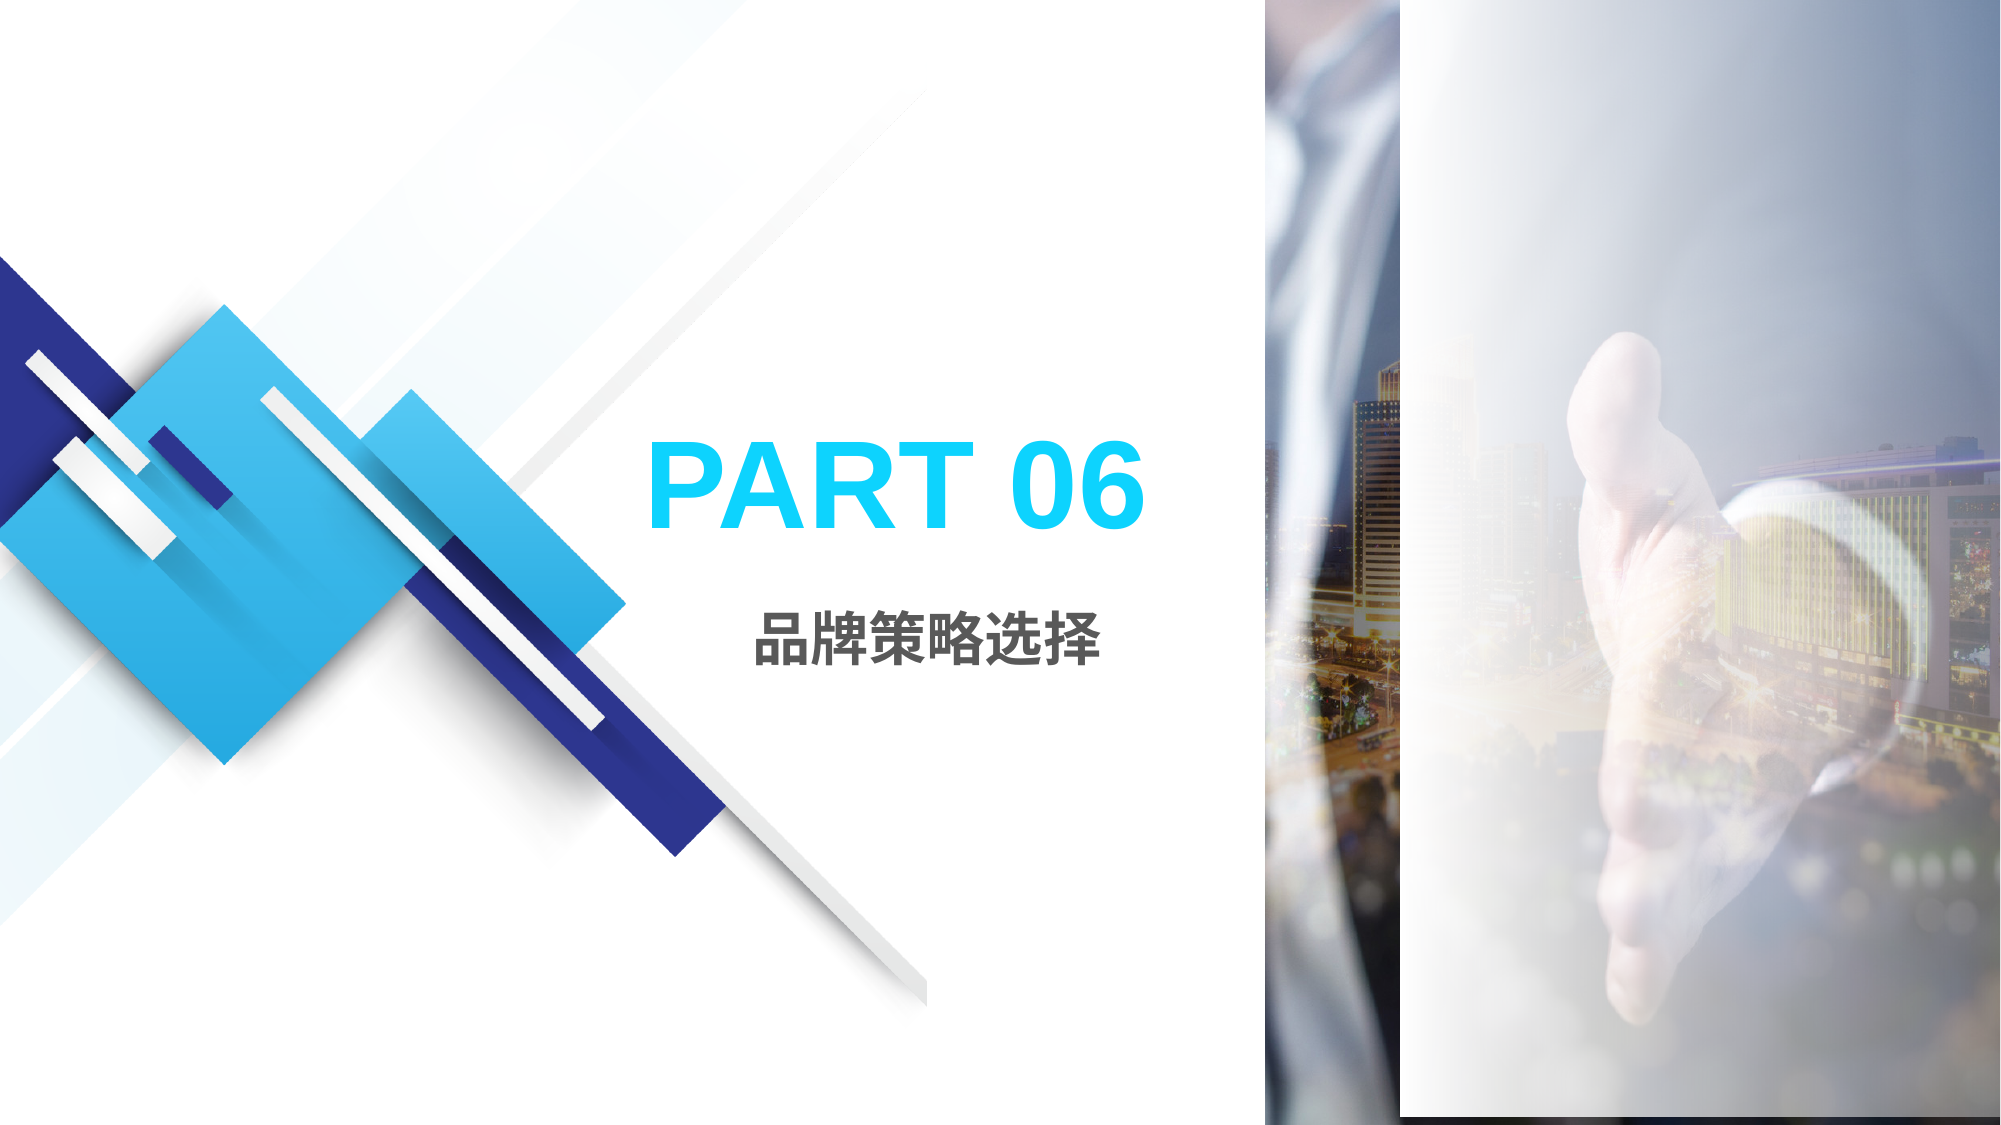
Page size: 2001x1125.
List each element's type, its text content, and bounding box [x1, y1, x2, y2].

picture [0, 0, 927, 1125]
text_box PART 06 [931, 395, 1163, 561]
picture [1264, 0, 2001, 1125]
text_box 品牌策略选择 [931, 595, 1259, 680]
